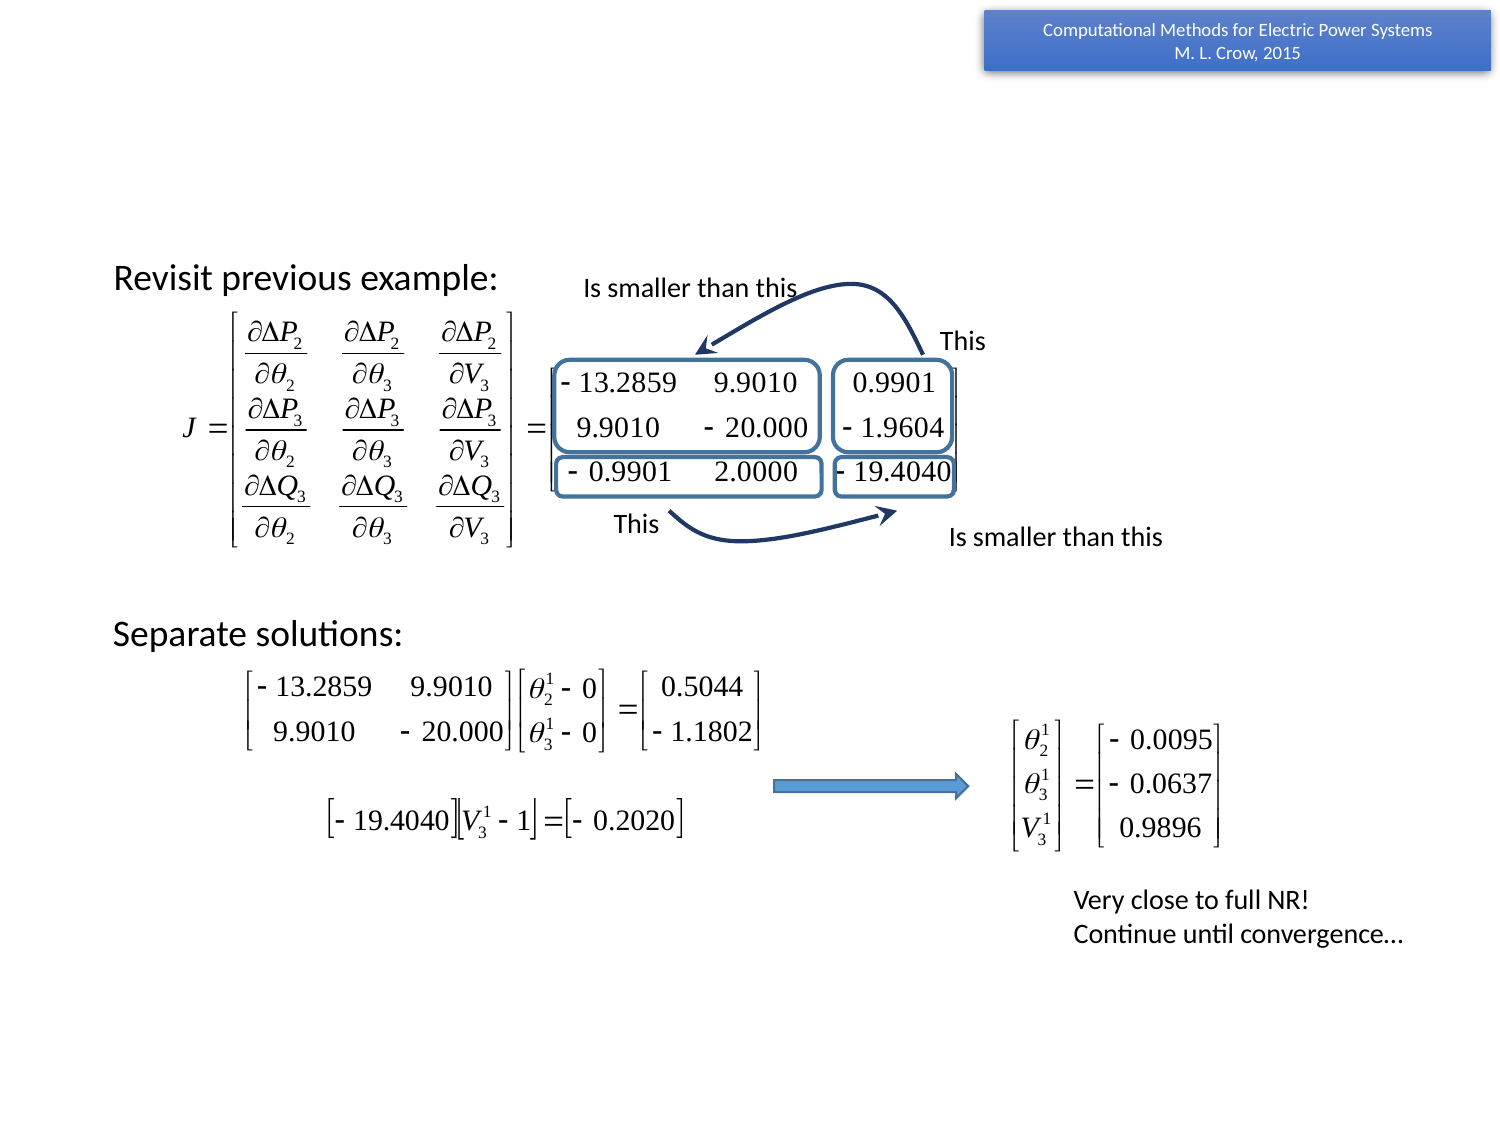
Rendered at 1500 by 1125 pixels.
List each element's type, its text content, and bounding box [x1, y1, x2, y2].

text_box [1006, 714, 1230, 858]
text_box [813, 282, 897, 306]
text_box Is smaller than this [934, 510, 1179, 560]
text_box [323, 798, 687, 846]
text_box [240, 664, 770, 758]
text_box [176, 306, 967, 554]
text_box [773, 771, 970, 801]
text_box This [967, 314, 1008, 364]
text_box Separate solutions: [98, 601, 419, 662]
text_box Revisit previous example: [98, 245, 515, 305]
text_box Is smaller than this [568, 262, 813, 306]
text_box Very close to full NR! Continue until convergence… [1058, 874, 1419, 957]
